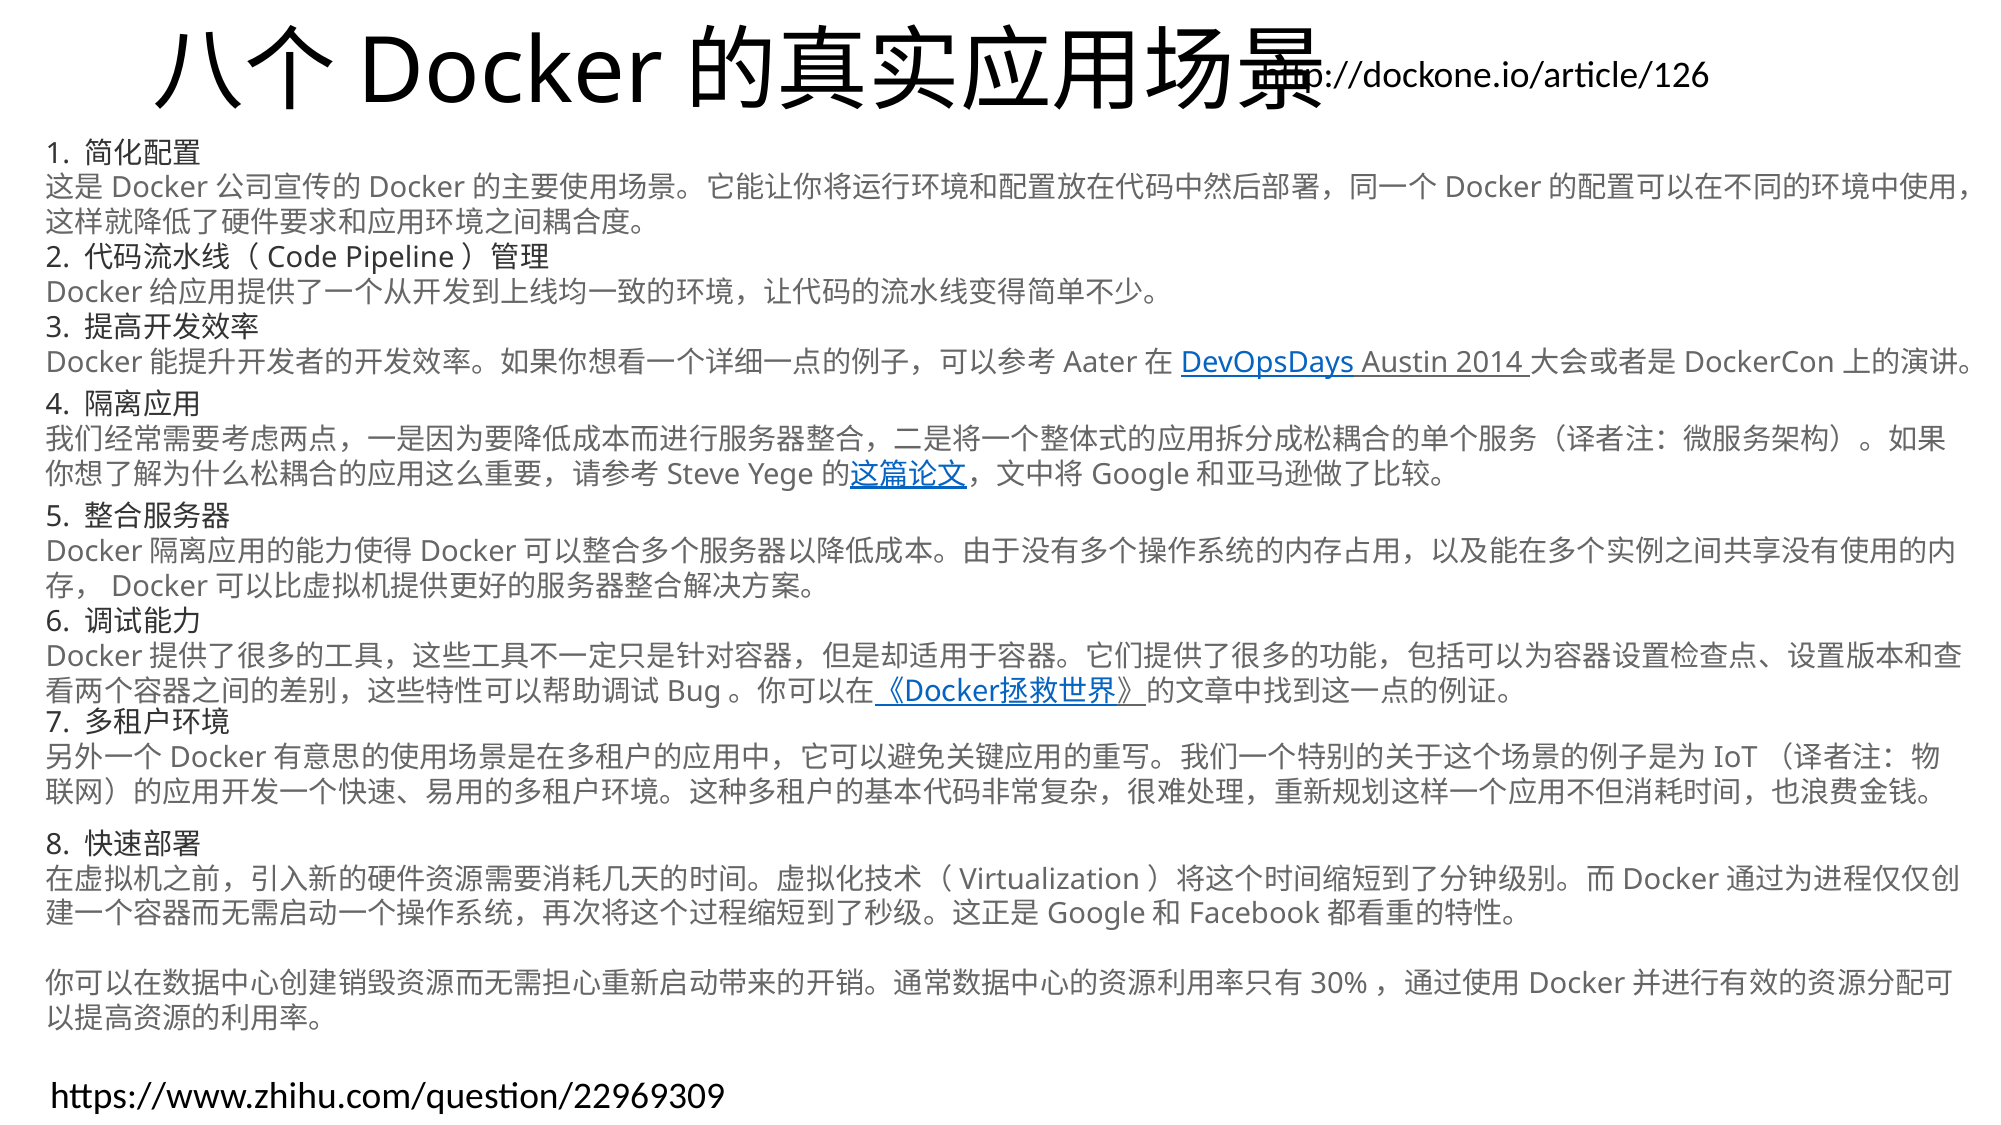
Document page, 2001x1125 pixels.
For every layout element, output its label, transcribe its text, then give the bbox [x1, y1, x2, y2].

text_box http://dockone.io/article/126 [1246, 42, 1725, 102]
text_box 4. 隔离应用 我们经常需要考虑两点，一是因为要降低成本而进行服务器整合，二是将一个整体式的应用拆分成松耦合的单个服务（译者注：微服务架构）。如果你想了解为什么松耦合的应用这么重要，请参考Steve Yege的这篇论文，文中将Google和亚马逊做了比较。 5. 整合服务器 Docker隔离应用的能力使得Docker可以整合多个服务器以降低成本。由于没有多个操作系统的内存占用，以及能在多个实例之间共享没有使用的内存，Docker可以比虚拟机提供更好的服务器整合解决方案。 6. 调试能力 Docker提供了很多的工具，这些工具不一定只是针对容器，但是却适用于容器。它们提供了很多的功能，包括可以为容器设置检查点、设置版本和查看两个容器之间的差别，这些特性可以帮助调试Bug。你可以在《Docker拯救世界》的文章中找到这一点的例证。 [30, 377, 1980, 696]
text_box https://www.zhihu.com/question/22969309 [35, 1063, 741, 1124]
text_box 8. 快速部署 在虚拟机之前，引入新的硬件资源需要消耗几天的时间。虚拟化技术（Virtualization）将这个时间缩短到了分钟级别。而Docker通过为进程仅仅创建一个容器而无需启动一个操作系统，再次将这个过程缩短到了秒级。这正是Google和Facebook都看重的特性。 你可以在数据中心创建销毁资源而无需担心重新启动带来的开销。通常数据中心的资源利用率只有30%，通过使用Docker并进行有效的资源分配可以提高资源的利用率。 [30, 817, 1980, 1043]
text_box 1. 简化配置 这是Docker公司宣传的Docker的主要使用场景。它能让你将运行环境和配置放在代码中然后部署，同一个Docker的配置可以在不同的环境中使用，这样就降低了硬件要求和应用环境之间耦合度。 2. 代码流水线（Code Pipeline）管理 Docker给应用提供了一个从开发到上线均一致的环境，让代码的流水线变得简单不少。 3. 提高开发效率 Docker能提升开发者的开发效率。如果你想看一个详细一点的例子，可以参考Aater在DevOpsDays Austin 2014 大会或者是DockerCon上的演讲。 [30, 126, 1980, 377]
text_box 7. 多租户环境 另外一个Docker有意思的使用场景是在多租户的应用中，它可以避免关键应用的重写。我们一个特别的关于这个场景的例子是为IoT（译者注：物联网）的应用开发一个快速、易用的多租户环境。这种多租户的基本代码非常复杂，很难处理，重新规划这样一个应用不但消耗时间，也浪费金钱。 [30, 696, 1980, 816]
title 八个Docker的真实应用场景 [137, 10, 1863, 126]
